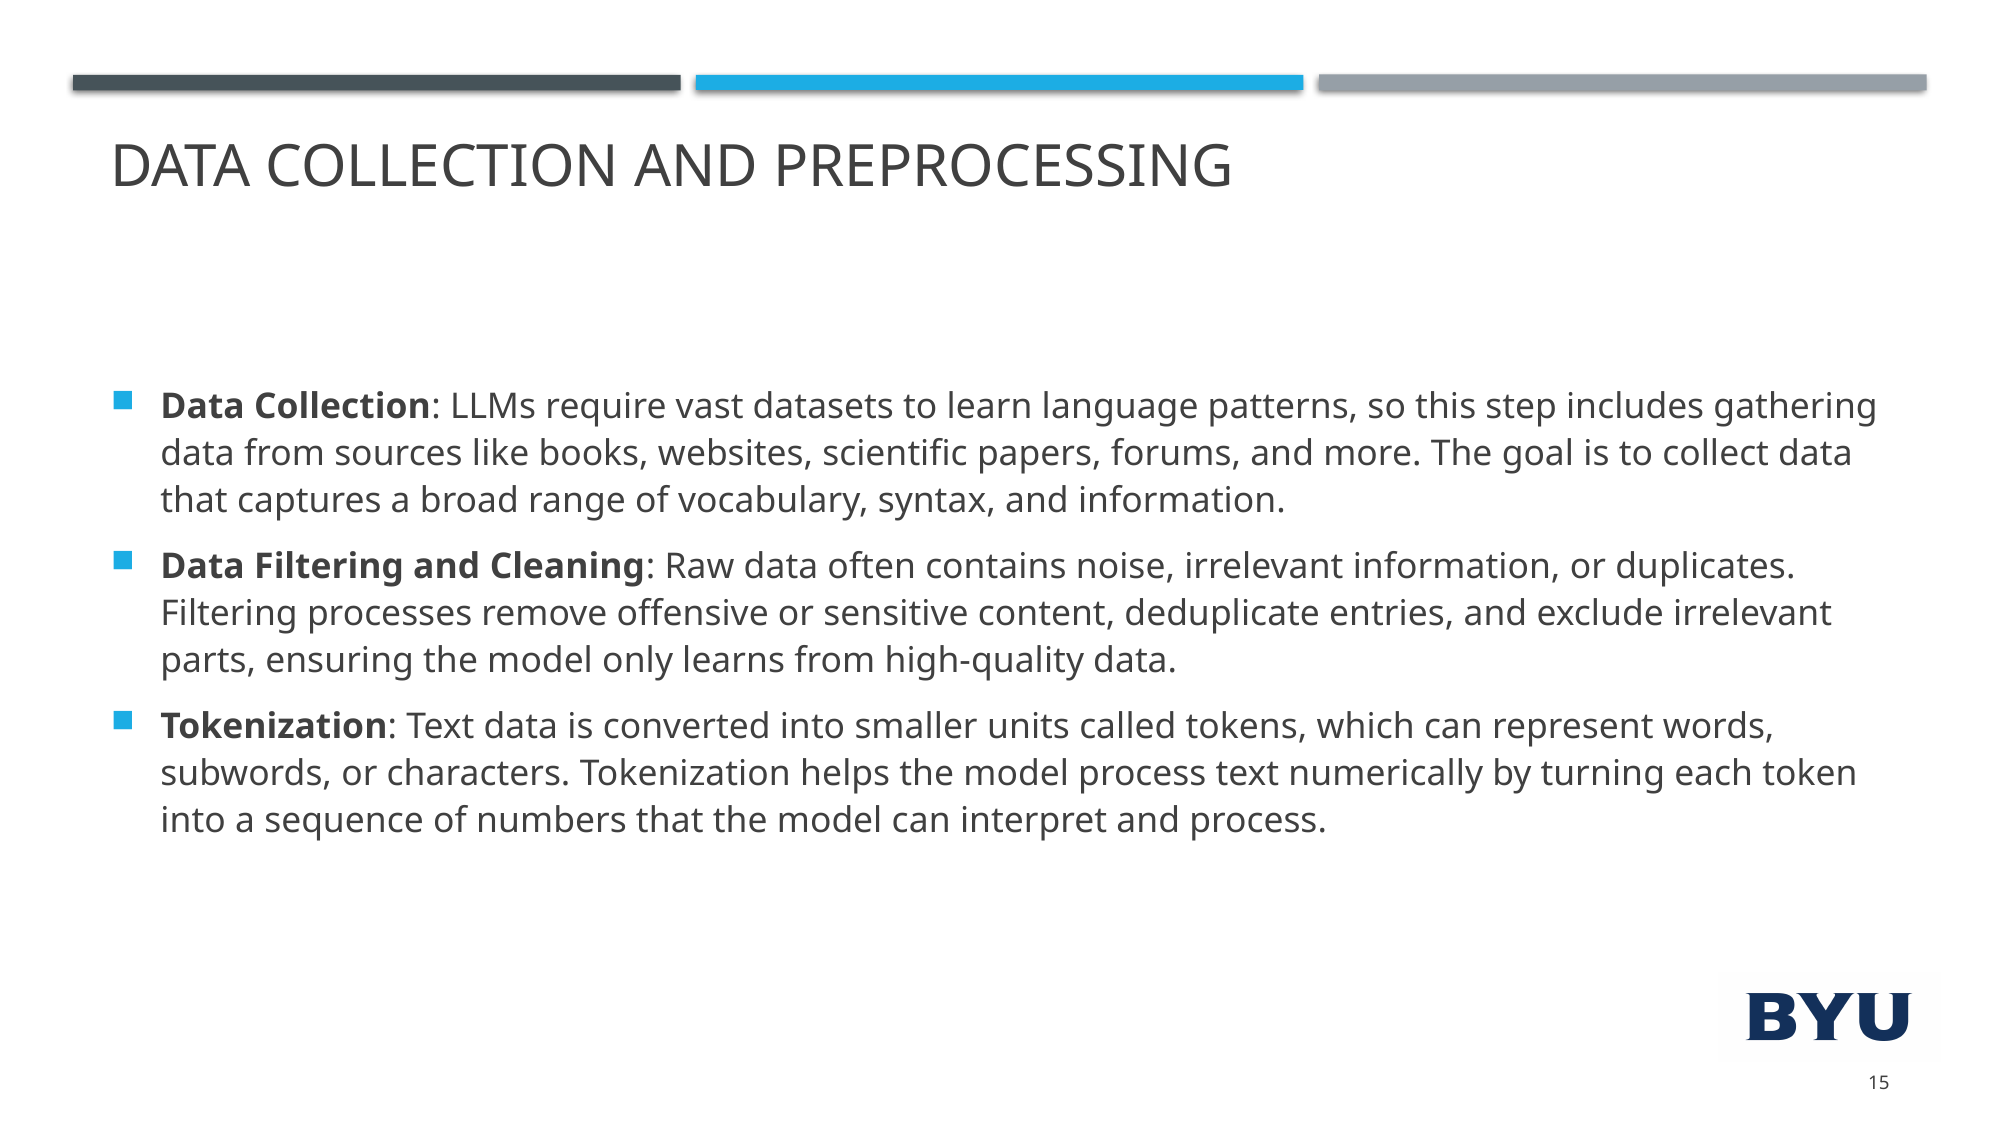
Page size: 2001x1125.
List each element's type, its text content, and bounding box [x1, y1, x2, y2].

list Data Collection: LLMs require vast datasets to learn language patterns, so this step includes gathering data from sources like books, websites, scientific papers, forums, and more. The goal is to collect data that captures a broad range of vocabulary, syntax, and information. Data Filtering and Cleaning: Raw data often contains noise, irrelevant information, or duplicates. Filtering processes remove offensive or sensitive content, deduplicate entries, and exclude irrelevant parts, ensuring the model only learns from high-quality data. Tokenization: Text data is converted into smaller units called tokens, which can represent words, subwords, or characters. Tokenization helps the model process text numerically by turning each token into a sequence of numbers that the model can interpret and process. [95, 238, 1905, 981]
slide_number 15 [1732, 1053, 1905, 1114]
title Data Collection and Preprocessing [95, 115, 1905, 206]
picture [1718, 972, 1941, 1062]
